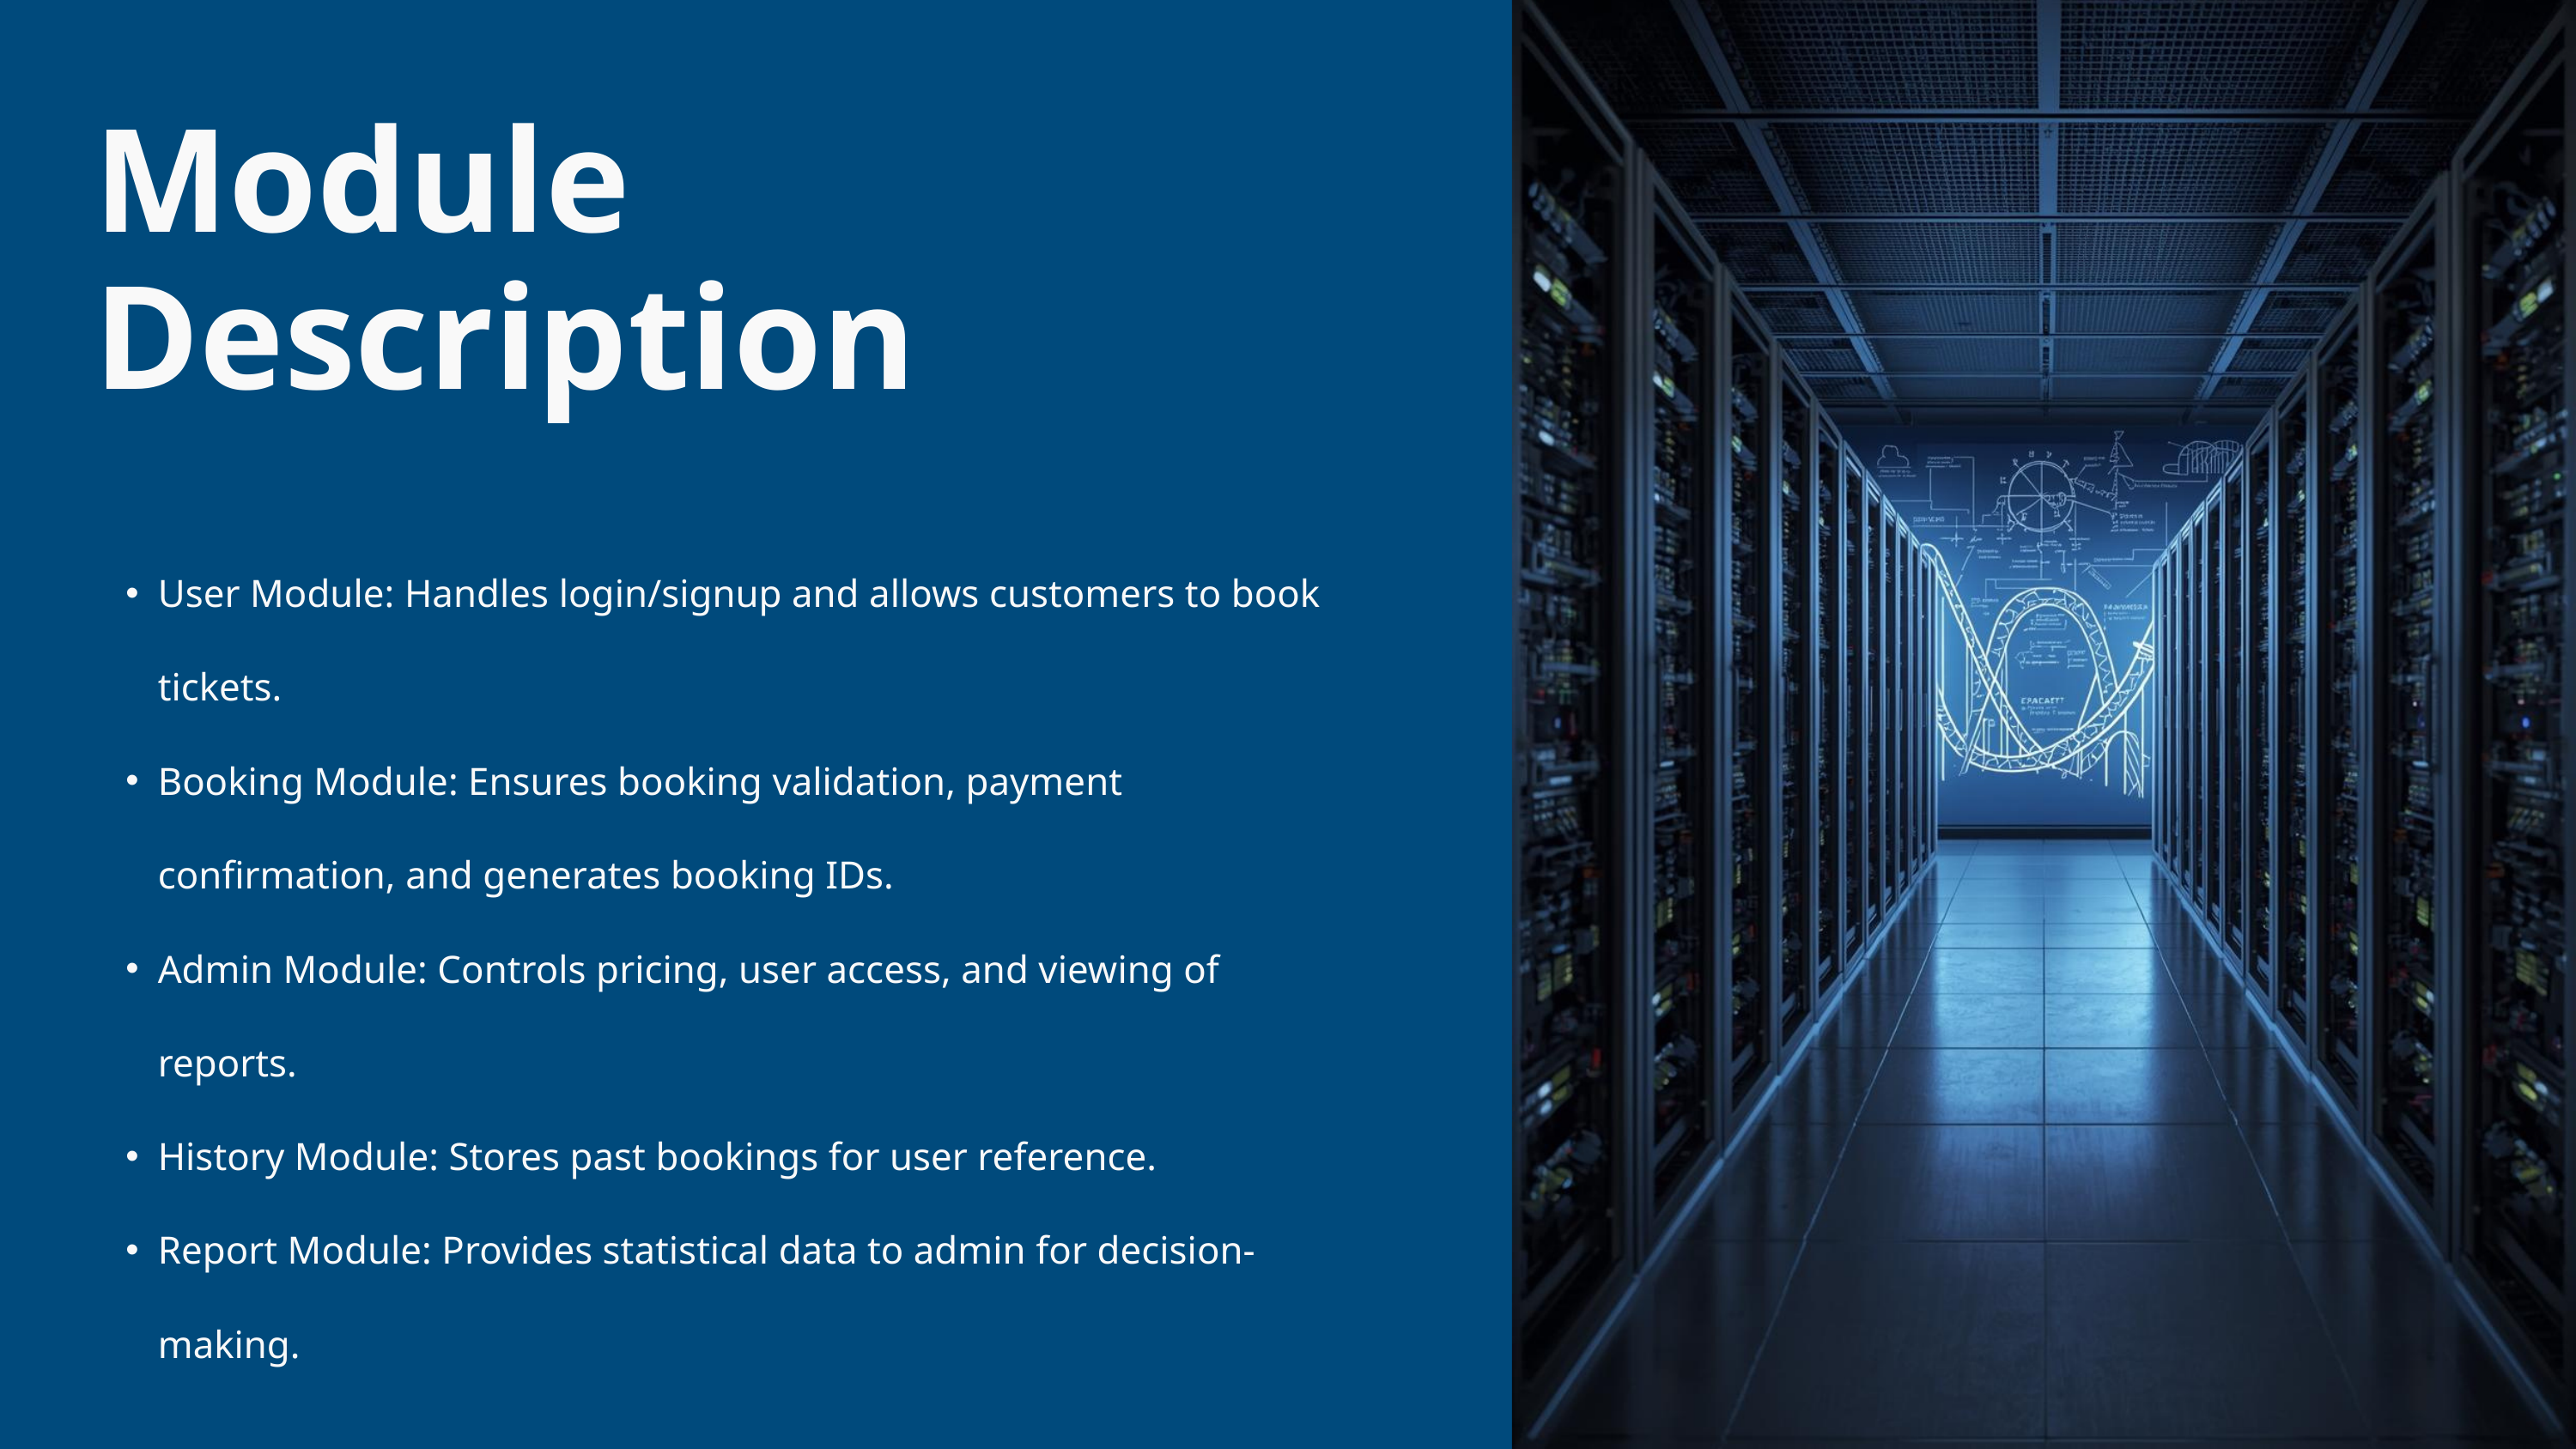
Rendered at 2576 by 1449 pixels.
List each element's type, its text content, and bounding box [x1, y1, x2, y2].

text_box Module Description [94, 103, 1267, 418]
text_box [1511, 0, 2576, 1449]
text_box User Module: Handles login/signup and allows customers to book tickets. Booking Module: Ensures booking validation, payment confirmation, and generates booking IDs. Admin Module: Controls pricing, user access, and viewing of reports. History Module: Stores past bookings for user reference. Report Module: Provides statistical data to admin for decision-making. [94, 520, 1327, 1449]
